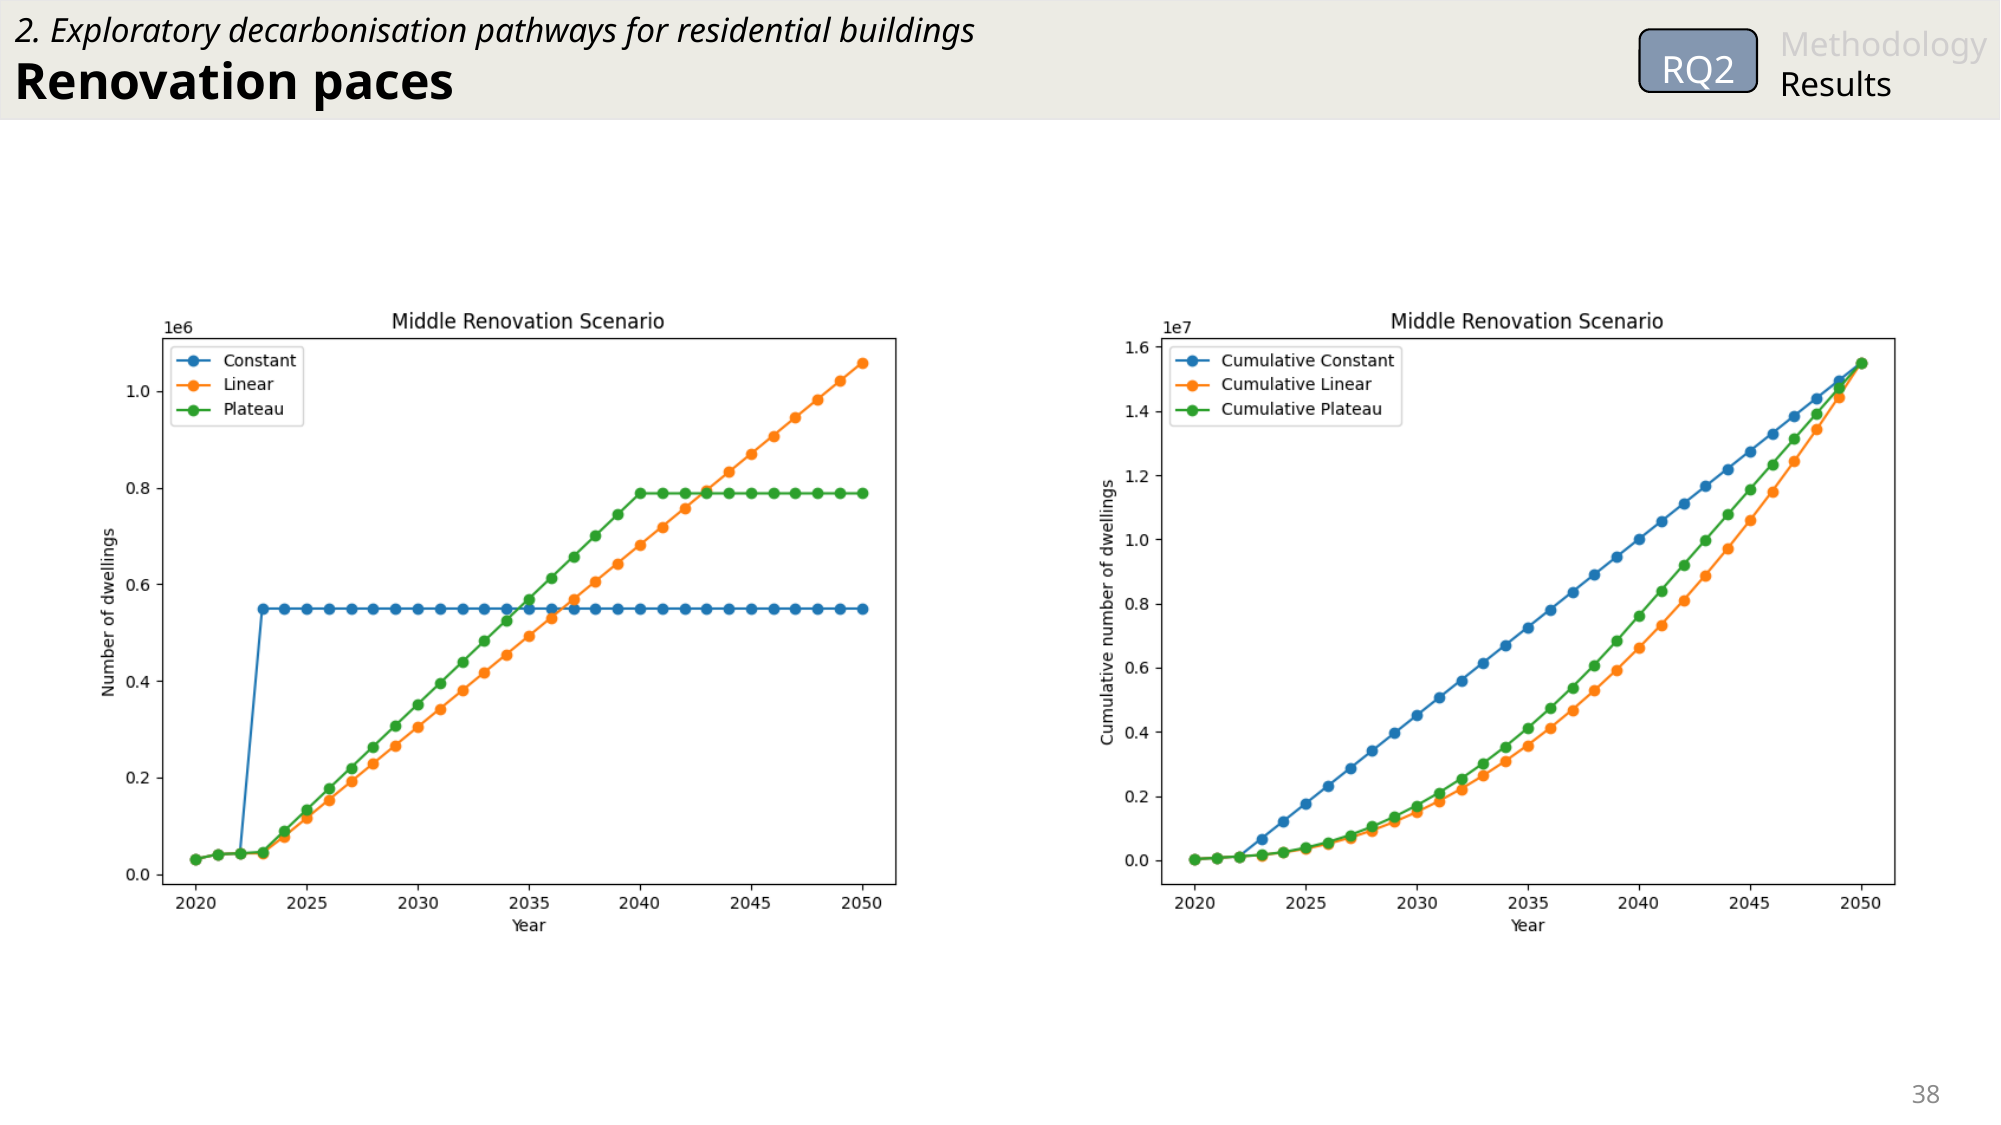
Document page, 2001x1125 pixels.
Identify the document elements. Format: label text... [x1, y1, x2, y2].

text_box RQ2 [1638, 28, 1759, 93]
slide_number 38 [1505, 1065, 1956, 1125]
text_box 2. Exploratory decarbonisation pathways for residential buildings Renovation paces [0, 0, 2000, 120]
picture [1043, 253, 1989, 962]
picture [44, 253, 990, 962]
text_box Methodology Results [1765, 15, 2000, 111]
